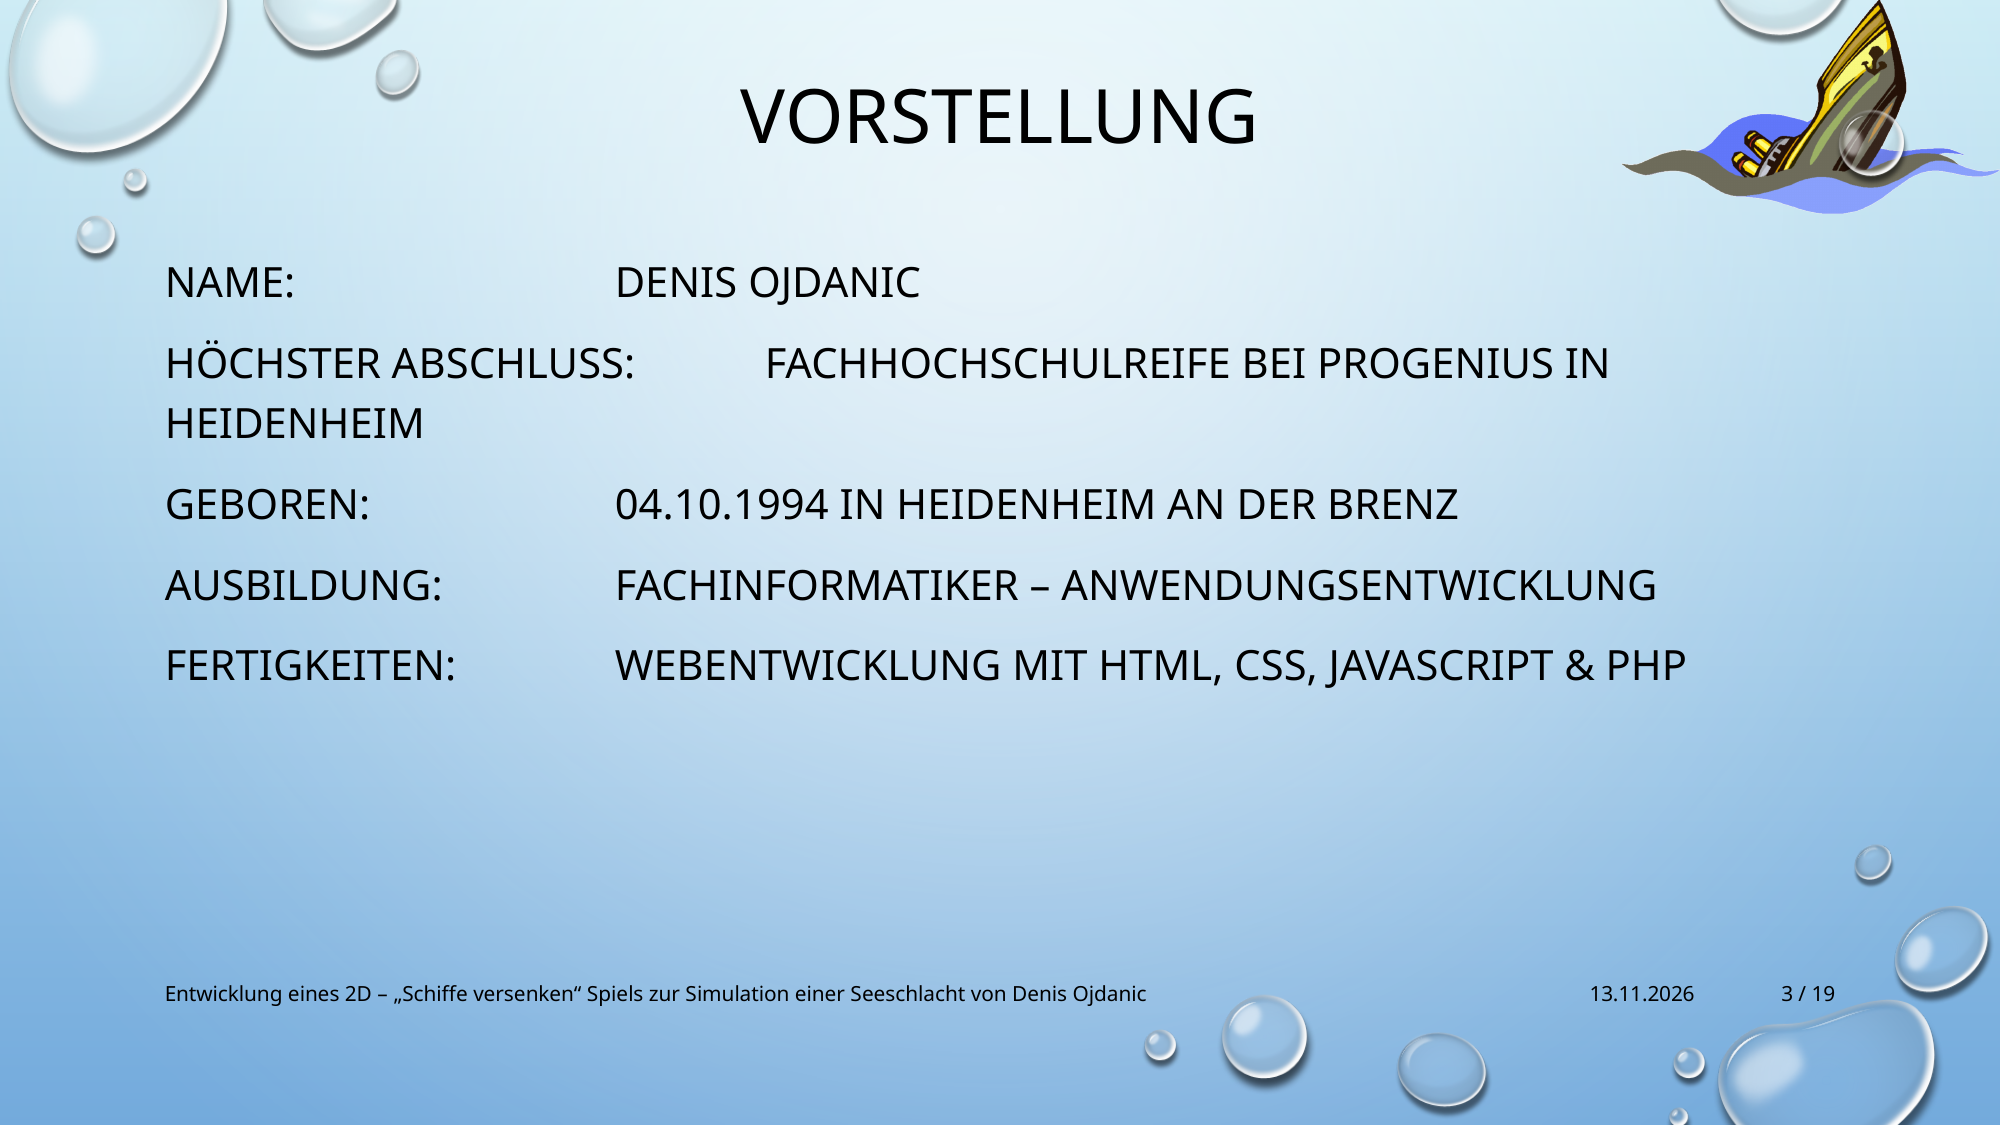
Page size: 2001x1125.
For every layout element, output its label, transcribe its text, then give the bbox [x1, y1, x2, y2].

footer Entwicklung eines 2D – „Schiffe versenken“ Spiels zur Simulation einer Seeschlacht von Denis Ojdanic [149, 965, 1245, 1025]
slide_number 3 / 19 [1724, 965, 1851, 1025]
picture [0, 0, 2000, 1125]
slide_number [1259, 965, 1710, 1025]
title Vorstellung [149, 50, 1851, 189]
list Name: Denis Ojdanic Höchster Abschluss: Fachhochschulreife bei ProGenius in Heidenheim Geboren: 04.10.1994 in Heidenheim an der Brenz Ausbildung: Fachinformatiker – Anwendungsentwicklung Fertigkeiten: Webentwicklung mit HTML, CSS, JavaScript & PHP [149, 238, 1850, 950]
